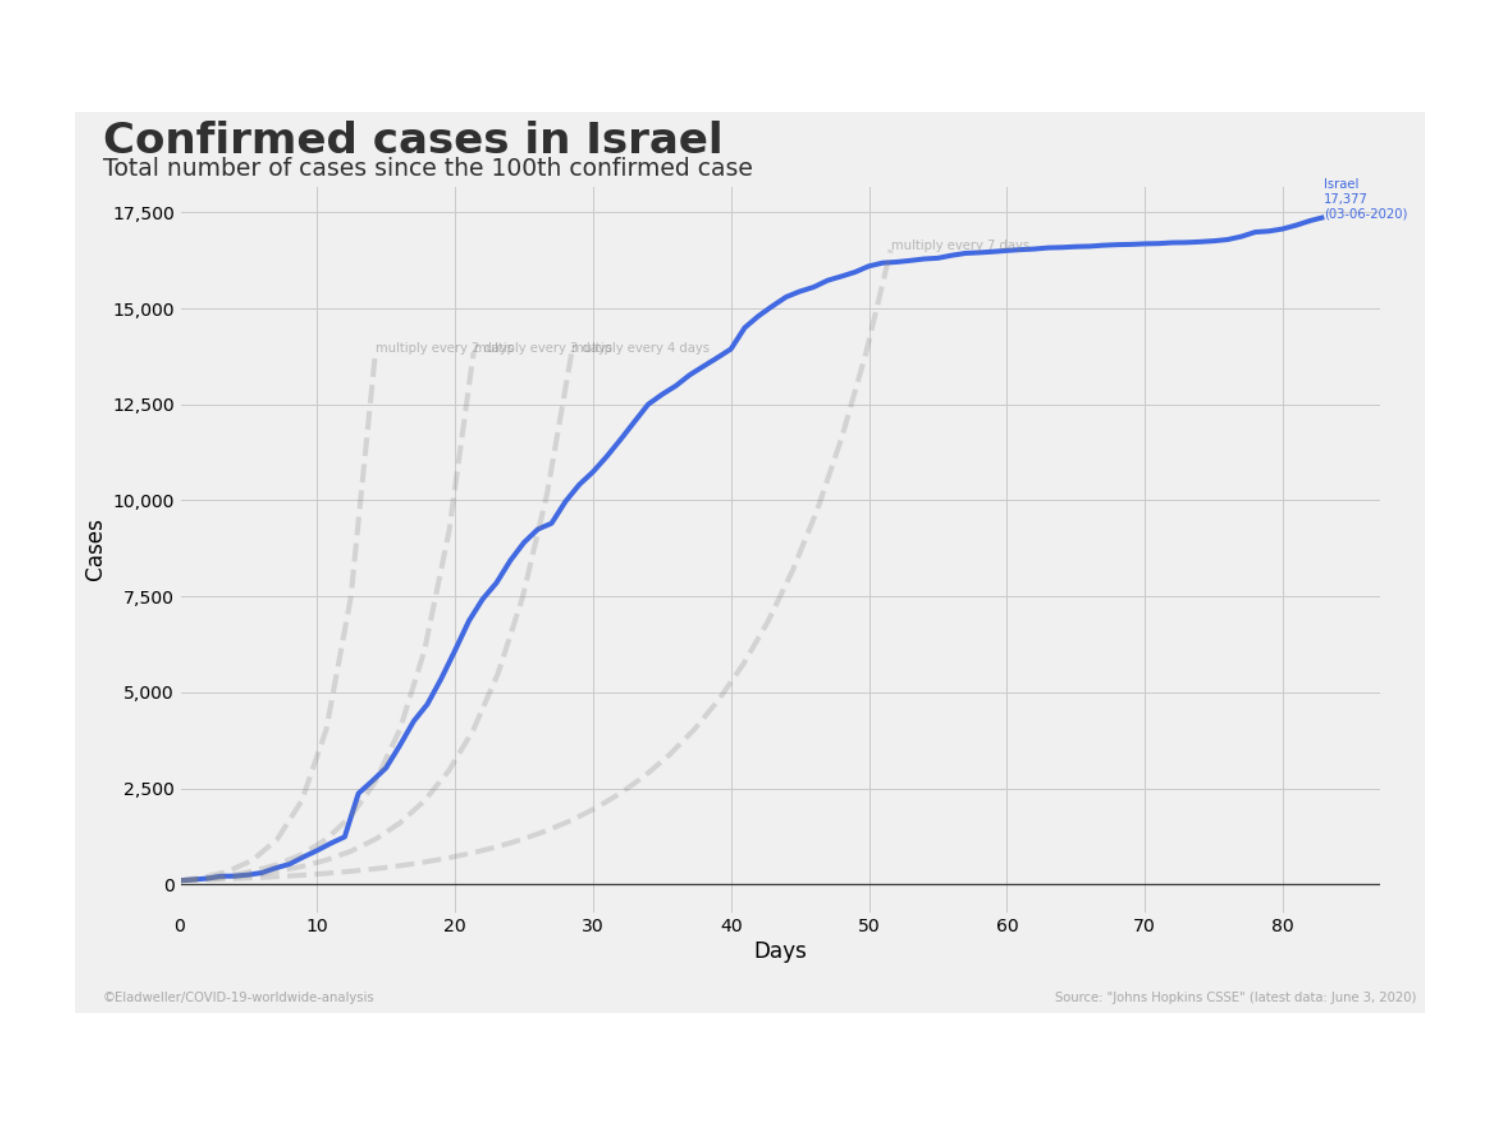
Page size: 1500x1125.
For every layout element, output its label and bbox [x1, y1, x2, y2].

picture [74, 112, 1426, 1013]
